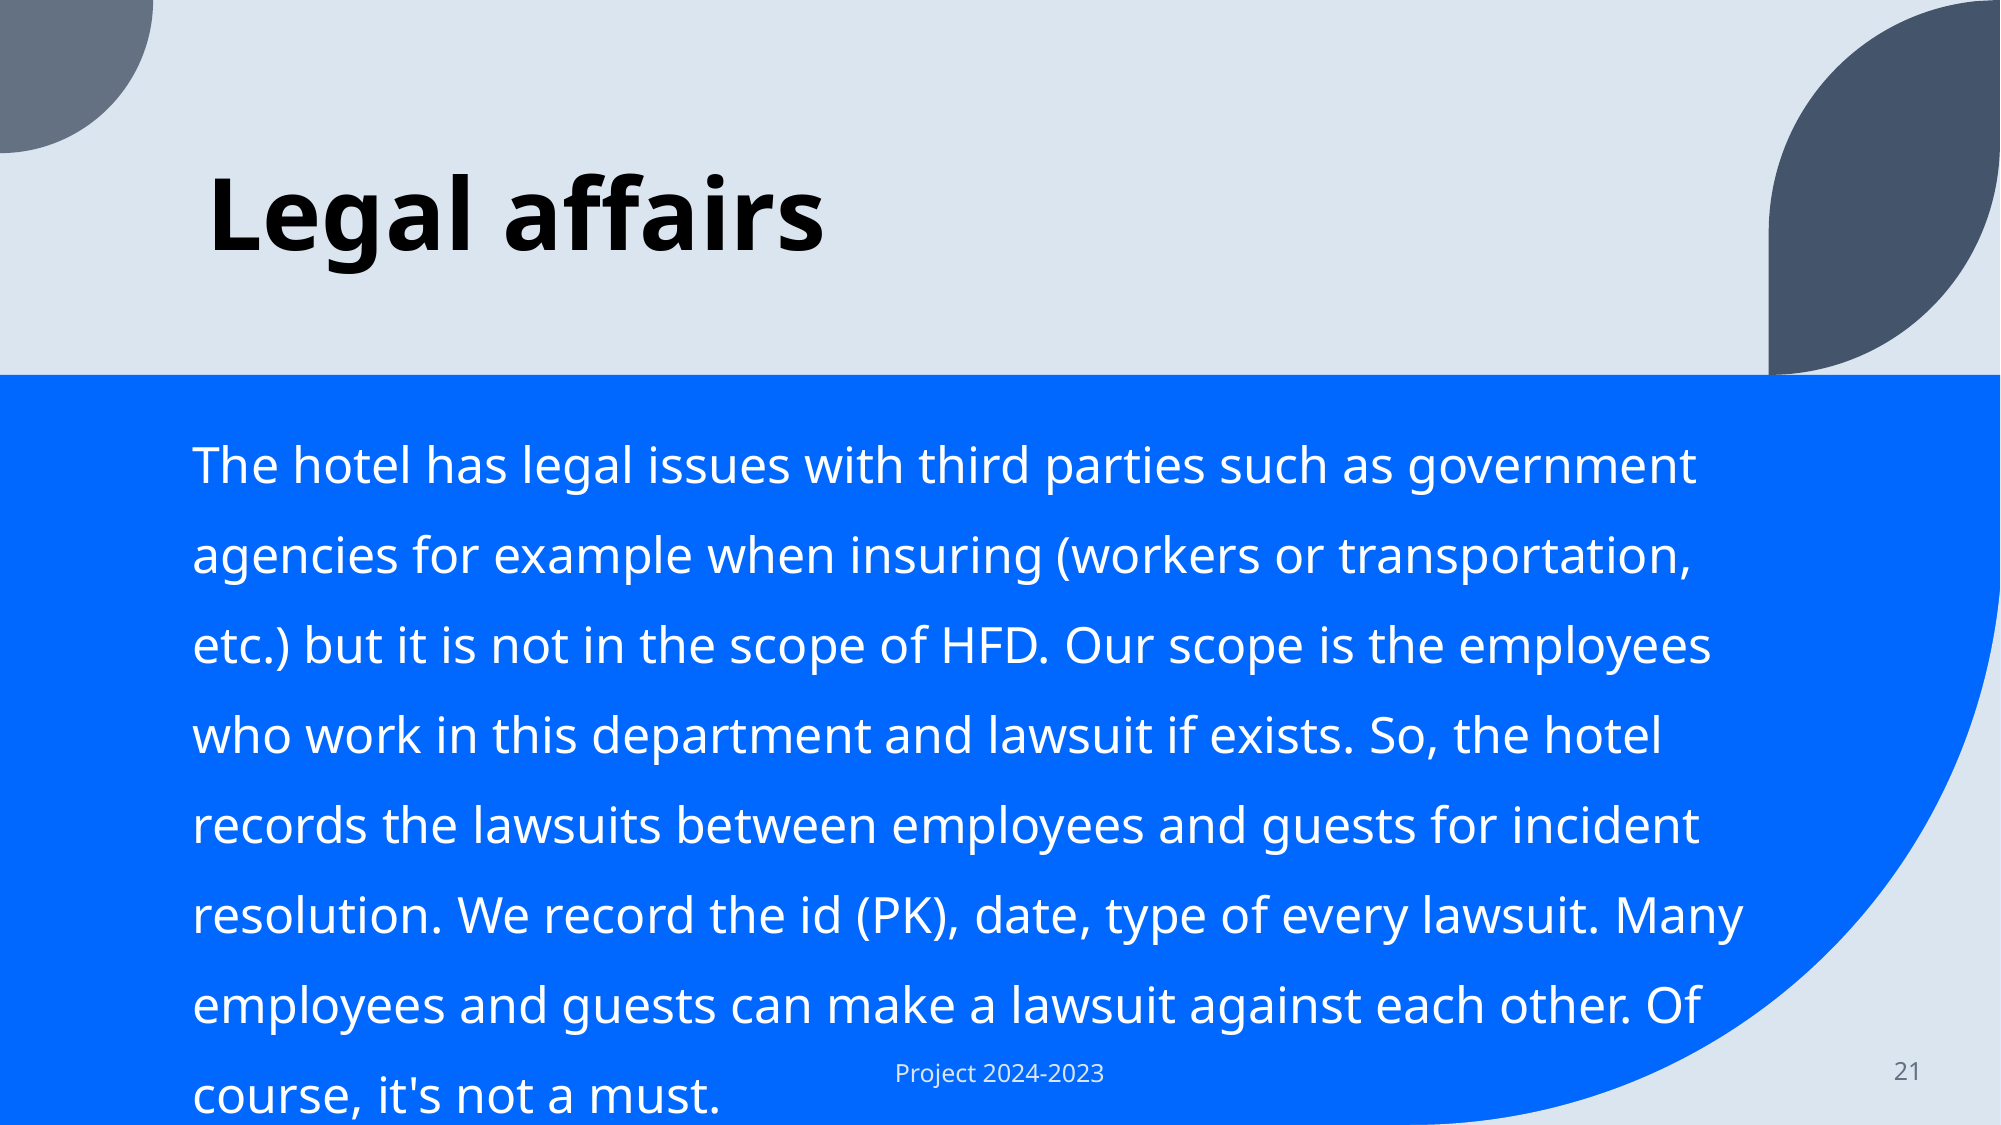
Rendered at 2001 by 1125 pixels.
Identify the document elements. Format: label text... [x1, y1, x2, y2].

list The hotel has legal issues with third parties such as government agencies for example when insuring (workers or transportation, etc.) but it is not in the scope of HFD. Our scope is the employees who work in this department and lawsuit if exists. So, the hotel records the lawsuits between employees and guests for incident resolution. We record the id (PK), date, type of every lawsuit. Many employees and guests can make a lawsuit against each other. Of course, it's not a must. [177, 395, 1782, 968]
slide_number 21 [1674, 1042, 1938, 1103]
footer Project 2024-2023 [662, 1042, 1338, 1103]
title Legal affairs [191, 62, 1796, 280]
